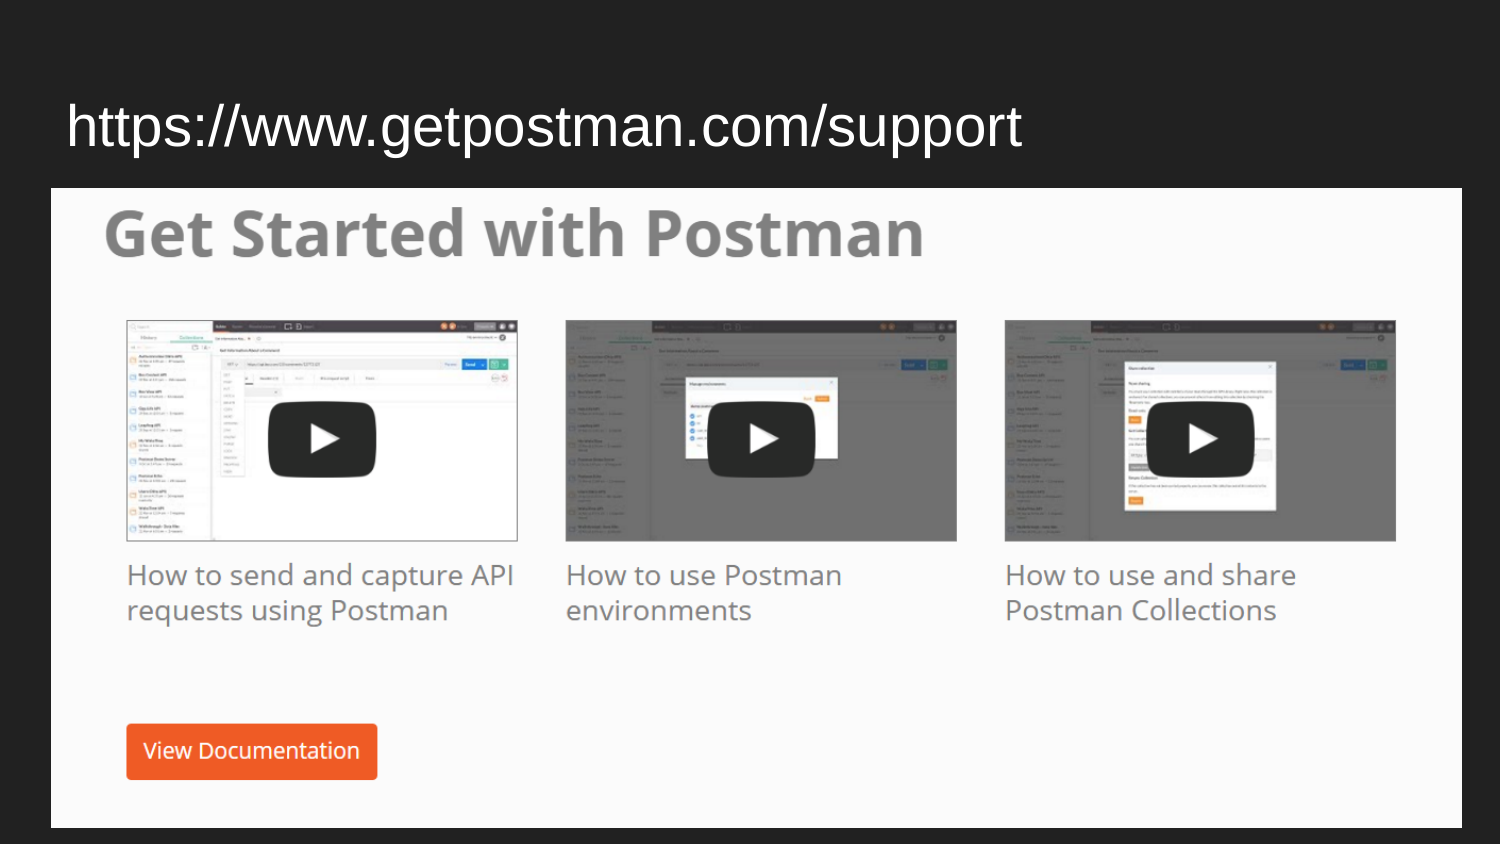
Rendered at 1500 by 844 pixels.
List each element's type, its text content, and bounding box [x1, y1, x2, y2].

picture [50, 188, 1462, 828]
title https://www.getpostman.com/support [51, 72, 1449, 167]
